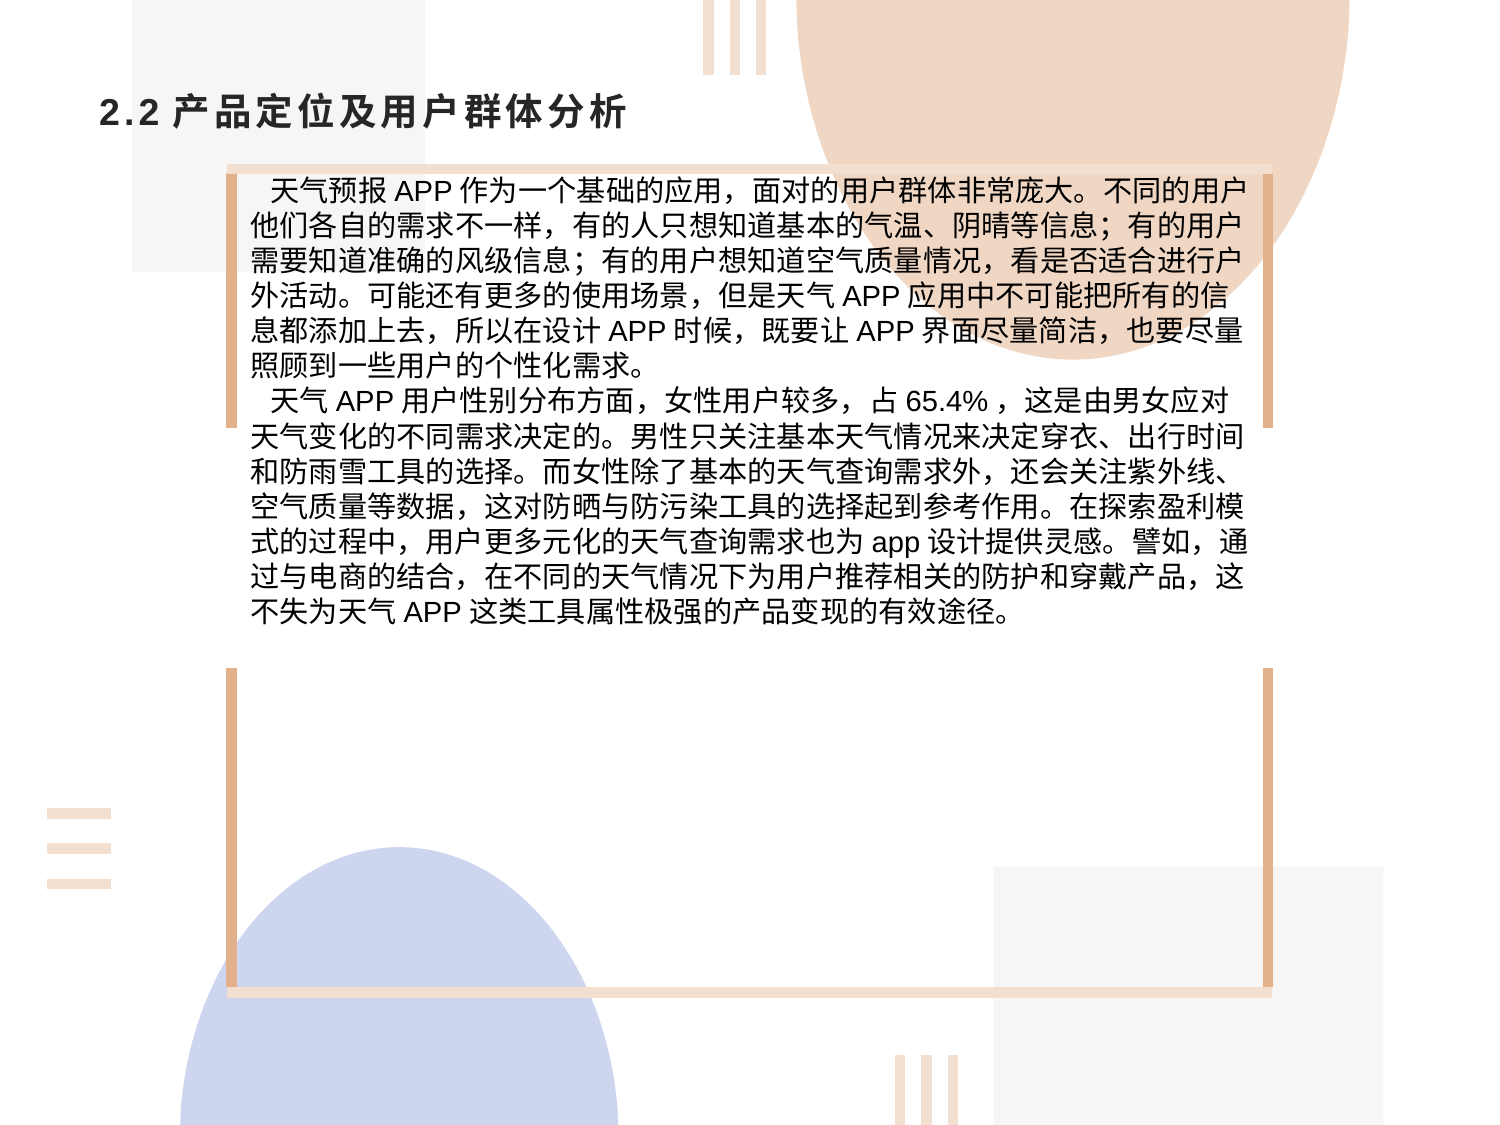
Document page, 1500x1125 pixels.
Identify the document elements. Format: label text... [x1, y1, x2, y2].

title 2.2产品定位及用户群体分析 [82, 81, 1418, 137]
list 天气预报APP作为一个基础的应用，面对的用户群体非常庞大。不同的用户他们各自的需求不一样，有的人只想知道基本的气温、阴晴等信息；有的用户需要知道准确的风级信息；有的用户想知道空气质量情况，看是否适合进行户外活动。可能还有更多的使用场景，但是天气APP应用中不可能把所有的信息都添加上去，所以在设计APP时候，既要让APP界面尽量简洁，也要尽量照顾到一些用户的个性化需求。 天气APP用户性别分布方面，女性用户较多，占65.4%，这是由男女应对天气变化的不同需求决定的。男性只关注基本天气情况来决定穿衣、出行时间和防雨雪工具的选择。而女性除了基本的天气查询需求外，还会关注紫外线、空气质量等数据，这对防晒与防污染工具的选择起到参考作用。在探索盈利模式的过程中，用户更多元化的天气查询需求也为app设计提供灵感。譬如，通过与电商的结合，在不同的天气情况下为用户推荐相关的防护和穿戴产品，这不失为天气APP这类工具属性极强的产品变现的有效途径。 [233, 172, 1267, 995]
